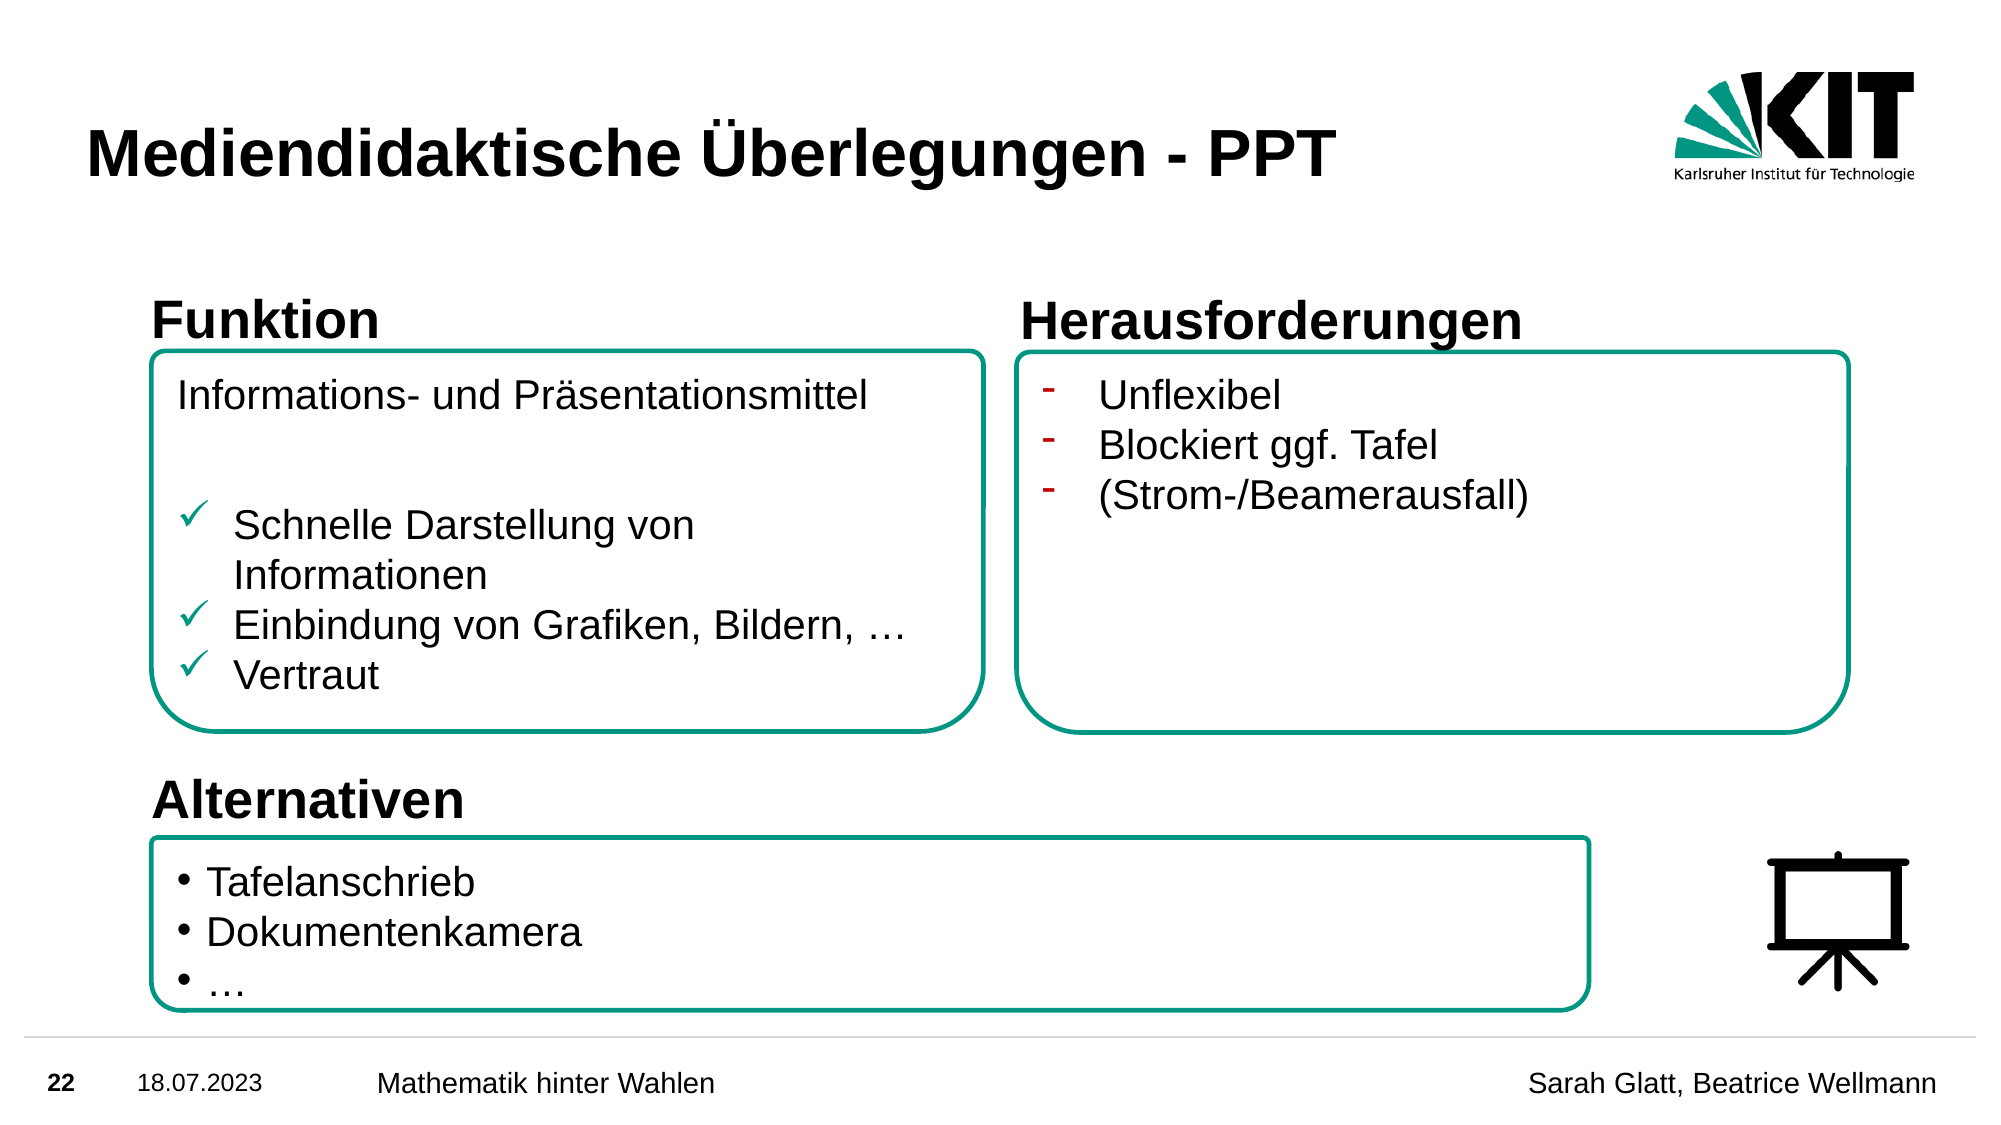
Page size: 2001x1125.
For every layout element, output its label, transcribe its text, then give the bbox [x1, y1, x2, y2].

text_box [1015, 350, 1850, 734]
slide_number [137, 1038, 362, 1125]
text_box [150, 349, 985, 733]
text_box [150, 836, 1591, 1012]
text_box Mathematik hinter Wahlen [361, 1054, 907, 1109]
text_box Unflexibel Blockiert ggf. Tafel (Strom-/Beamerausfall) [1027, 360, 1838, 526]
slide_number 22 [47, 1038, 119, 1125]
text_box Alternativen [137, 756, 490, 837]
text_box Sarah Glatt, Beatrice Wellmann [1408, 1054, 1954, 1109]
picture [1675, 72, 1914, 182]
text_box Herausforderungen [1005, 277, 1545, 358]
text_box Funktion [137, 276, 490, 357]
text_box Informations- und Präsentationsmittel Schnelle Darstellung von Informationen Einbindung von Grafiken, Bildern, … Vertraut [162, 360, 967, 706]
picture [1748, 831, 1928, 1011]
title Mediendidaktische Überlegungen - PPT [86, 64, 1589, 191]
text_box Tafelanschrieb Dokumentenkamera … [162, 847, 1470, 1012]
